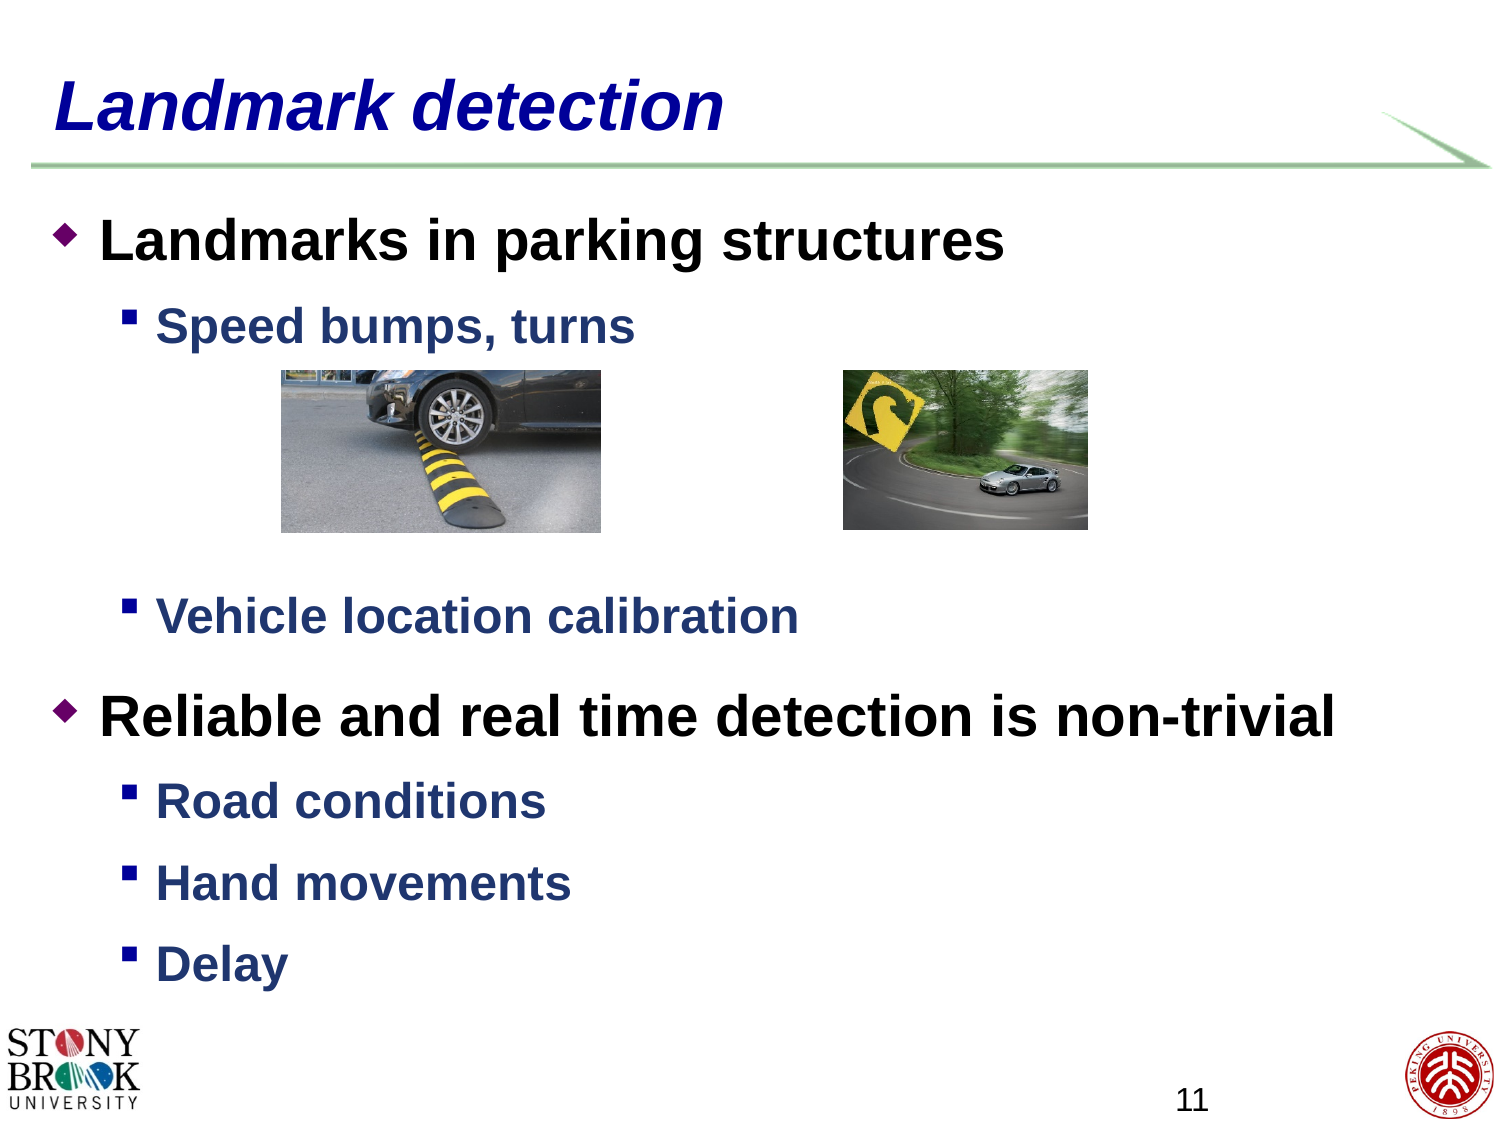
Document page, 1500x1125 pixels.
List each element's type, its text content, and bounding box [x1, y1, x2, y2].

picture [0, 1012, 147, 1125]
picture [843, 370, 1088, 530]
list Landmarks in parking structures Speed bumps, turns Vehicle location calibration Reliable and real time detection is non-trivial Road conditions Hand movements Delay [37, 176, 1465, 1032]
title Landmark detection [39, 52, 1390, 164]
picture [1405, 1031, 1494, 1119]
picture [280, 370, 601, 533]
